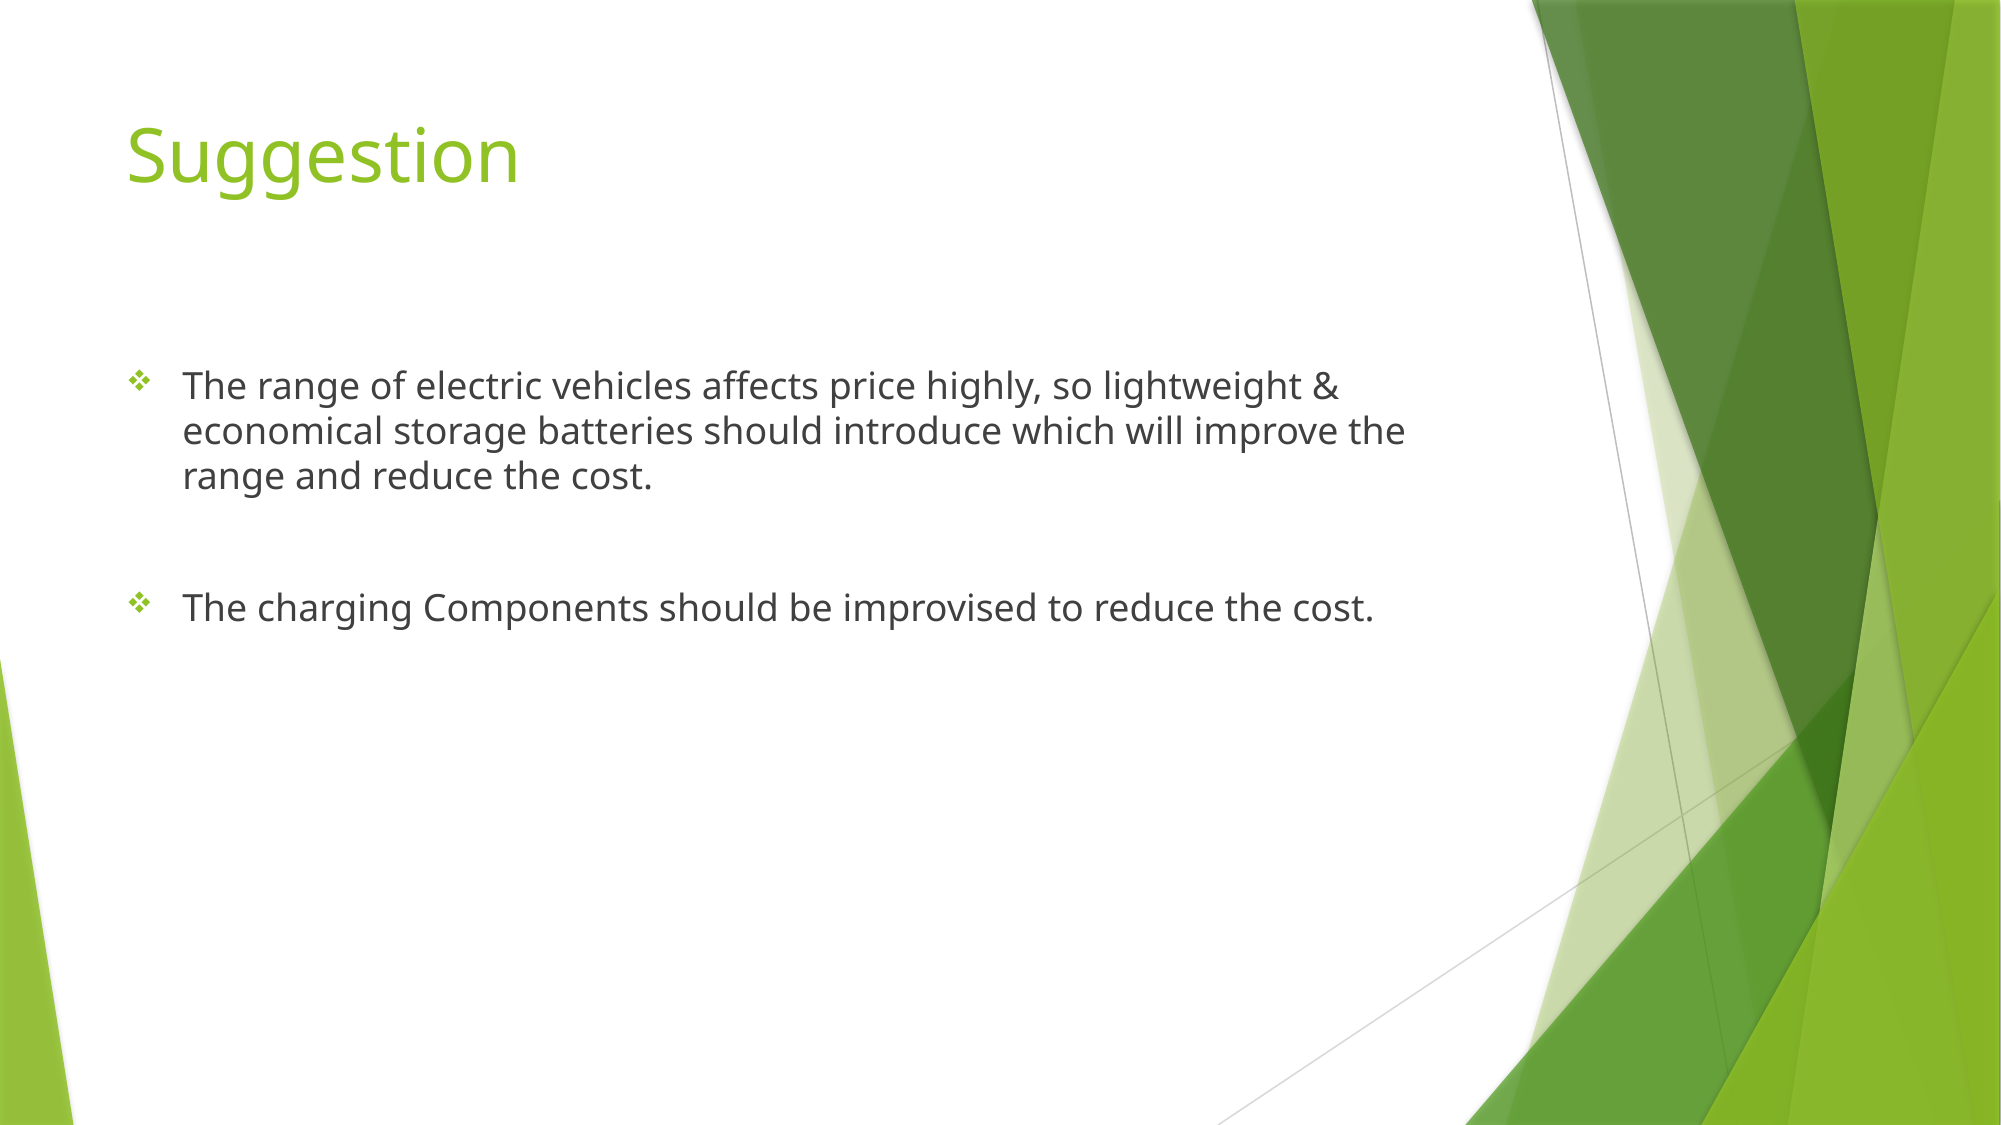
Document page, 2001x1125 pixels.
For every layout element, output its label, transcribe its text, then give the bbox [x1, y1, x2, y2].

title Suggestion [111, 99, 1522, 317]
list The range of electric vehicles affects price highly, so lightweight & economical storage batteries should introduce which will improve the range and reduce the cost. The charging Components should be improvised to reduce the cost. [111, 354, 1522, 992]
